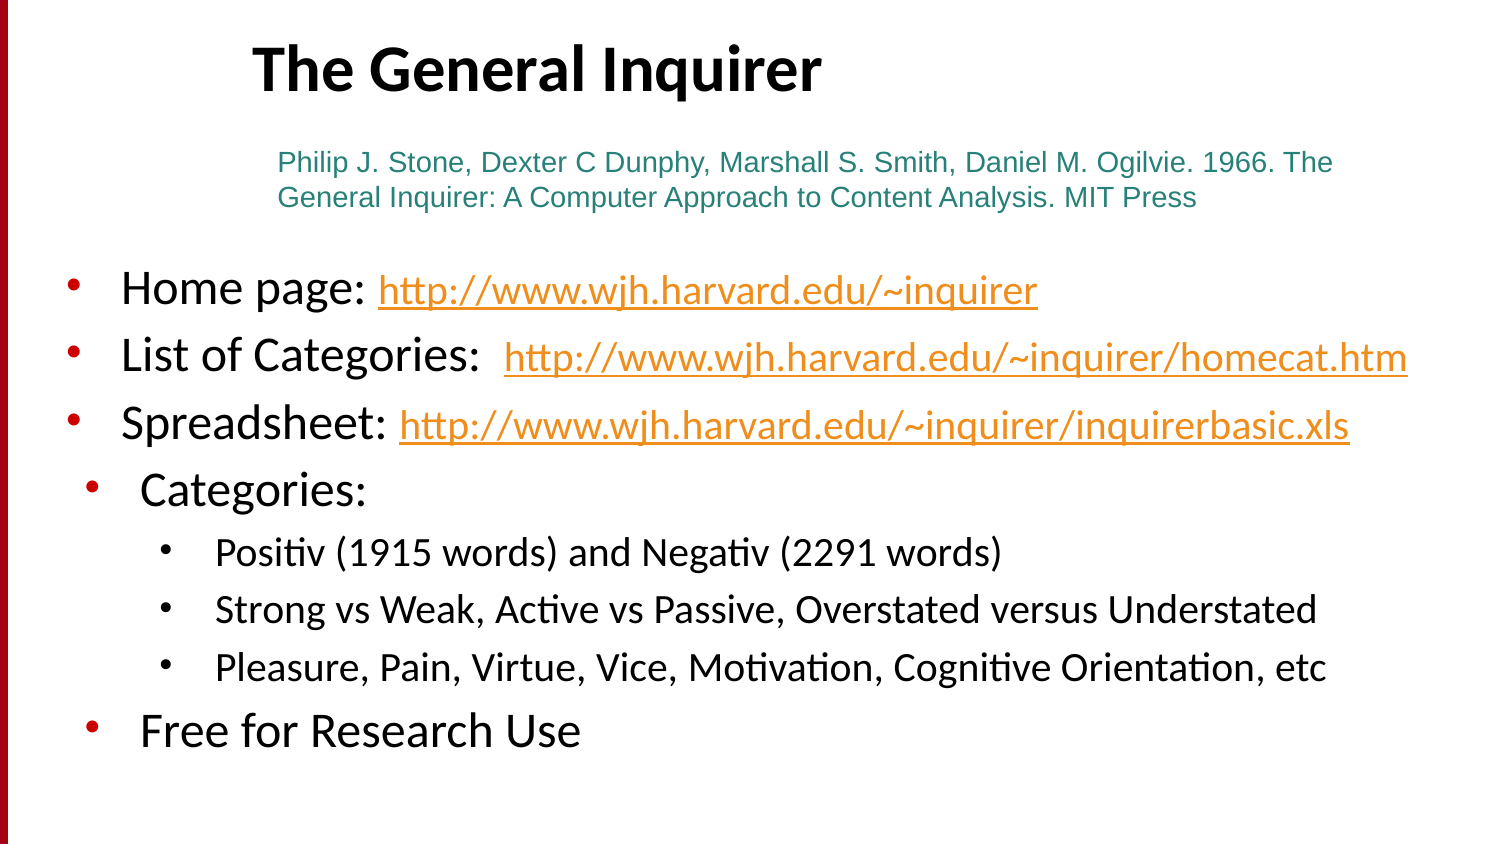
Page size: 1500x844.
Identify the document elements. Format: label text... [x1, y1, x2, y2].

text_box Philip J. Stone, Dexter C Dunphy, Marshall S. Smith, Daniel M. Ogilvie. 1966. The General Inquirer: A Computer Approach to Content Analysis. MIT Press [262, 136, 1413, 221]
list Home page: http://www.wjh.harvard.edu/~inquirer List of Categories: http://www.wjh.harvard.edu/~inquirer/homecat.htm Spreadsheet: http://www.wjh.harvard.edu/~inquirer/inquirerbasic.xls Categories: Positiv (1915 words) and Negativ (2291 words) Strong vs Weak, Active vs Passive, Overstated versus Understated Pleasure, Pain, Virtue, Vice, Motivation, Cognitive Orientation, etc Free for Research Use [50, 246, 1450, 794]
title The General Inquirer [237, 0, 1500, 113]
